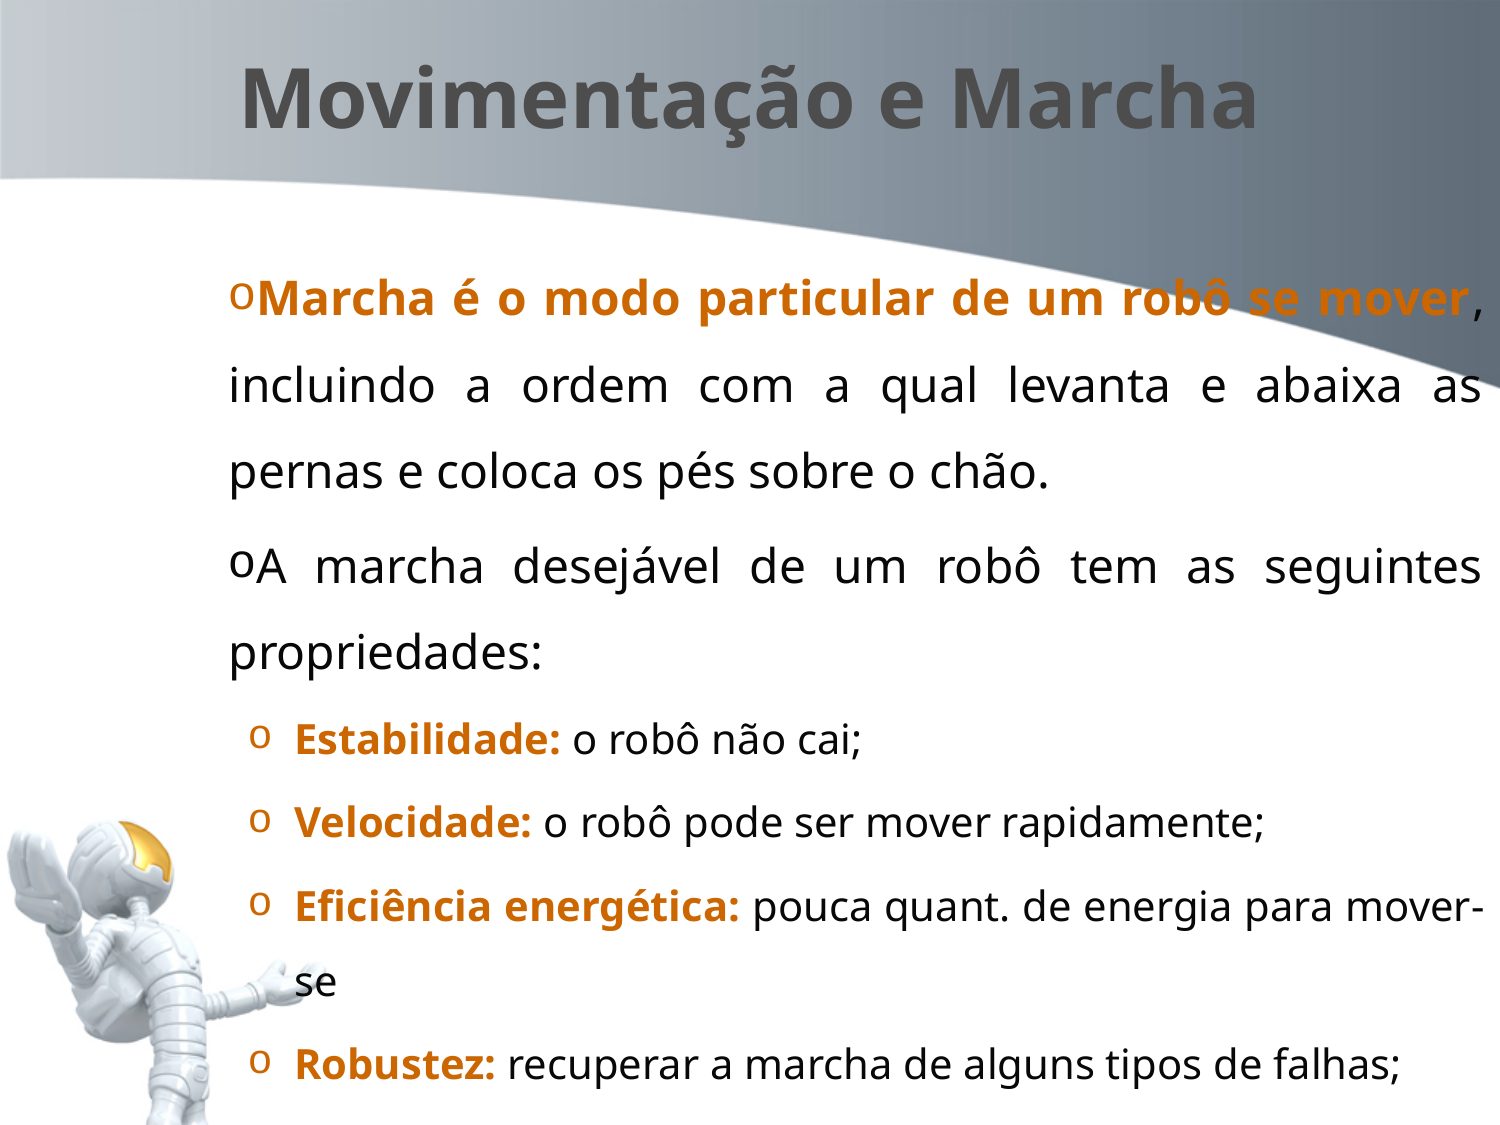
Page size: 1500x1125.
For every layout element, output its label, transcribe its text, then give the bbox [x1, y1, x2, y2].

title Movimentação e Marcha [212, 53, 1288, 138]
picture [0, 0, 1500, 1125]
list Marcha é o modo particular de um robô se mover, incluindo a ordem com a qual levanta e abaixa as pernas e coloca os pés sobre o chão. A marcha desejável de um robô tem as seguintes propriedades: Estabilidade: o robô não cai; Velocidade: o robô pode ser mover rapidamente; Eficiência energética: pouca quant. de energia para mover-se Robustez: recuperar a marcha de alguns tipos de falhas; Simplicidade: o controlador que gera a marcha é simples. [212, 231, 1500, 1047]
